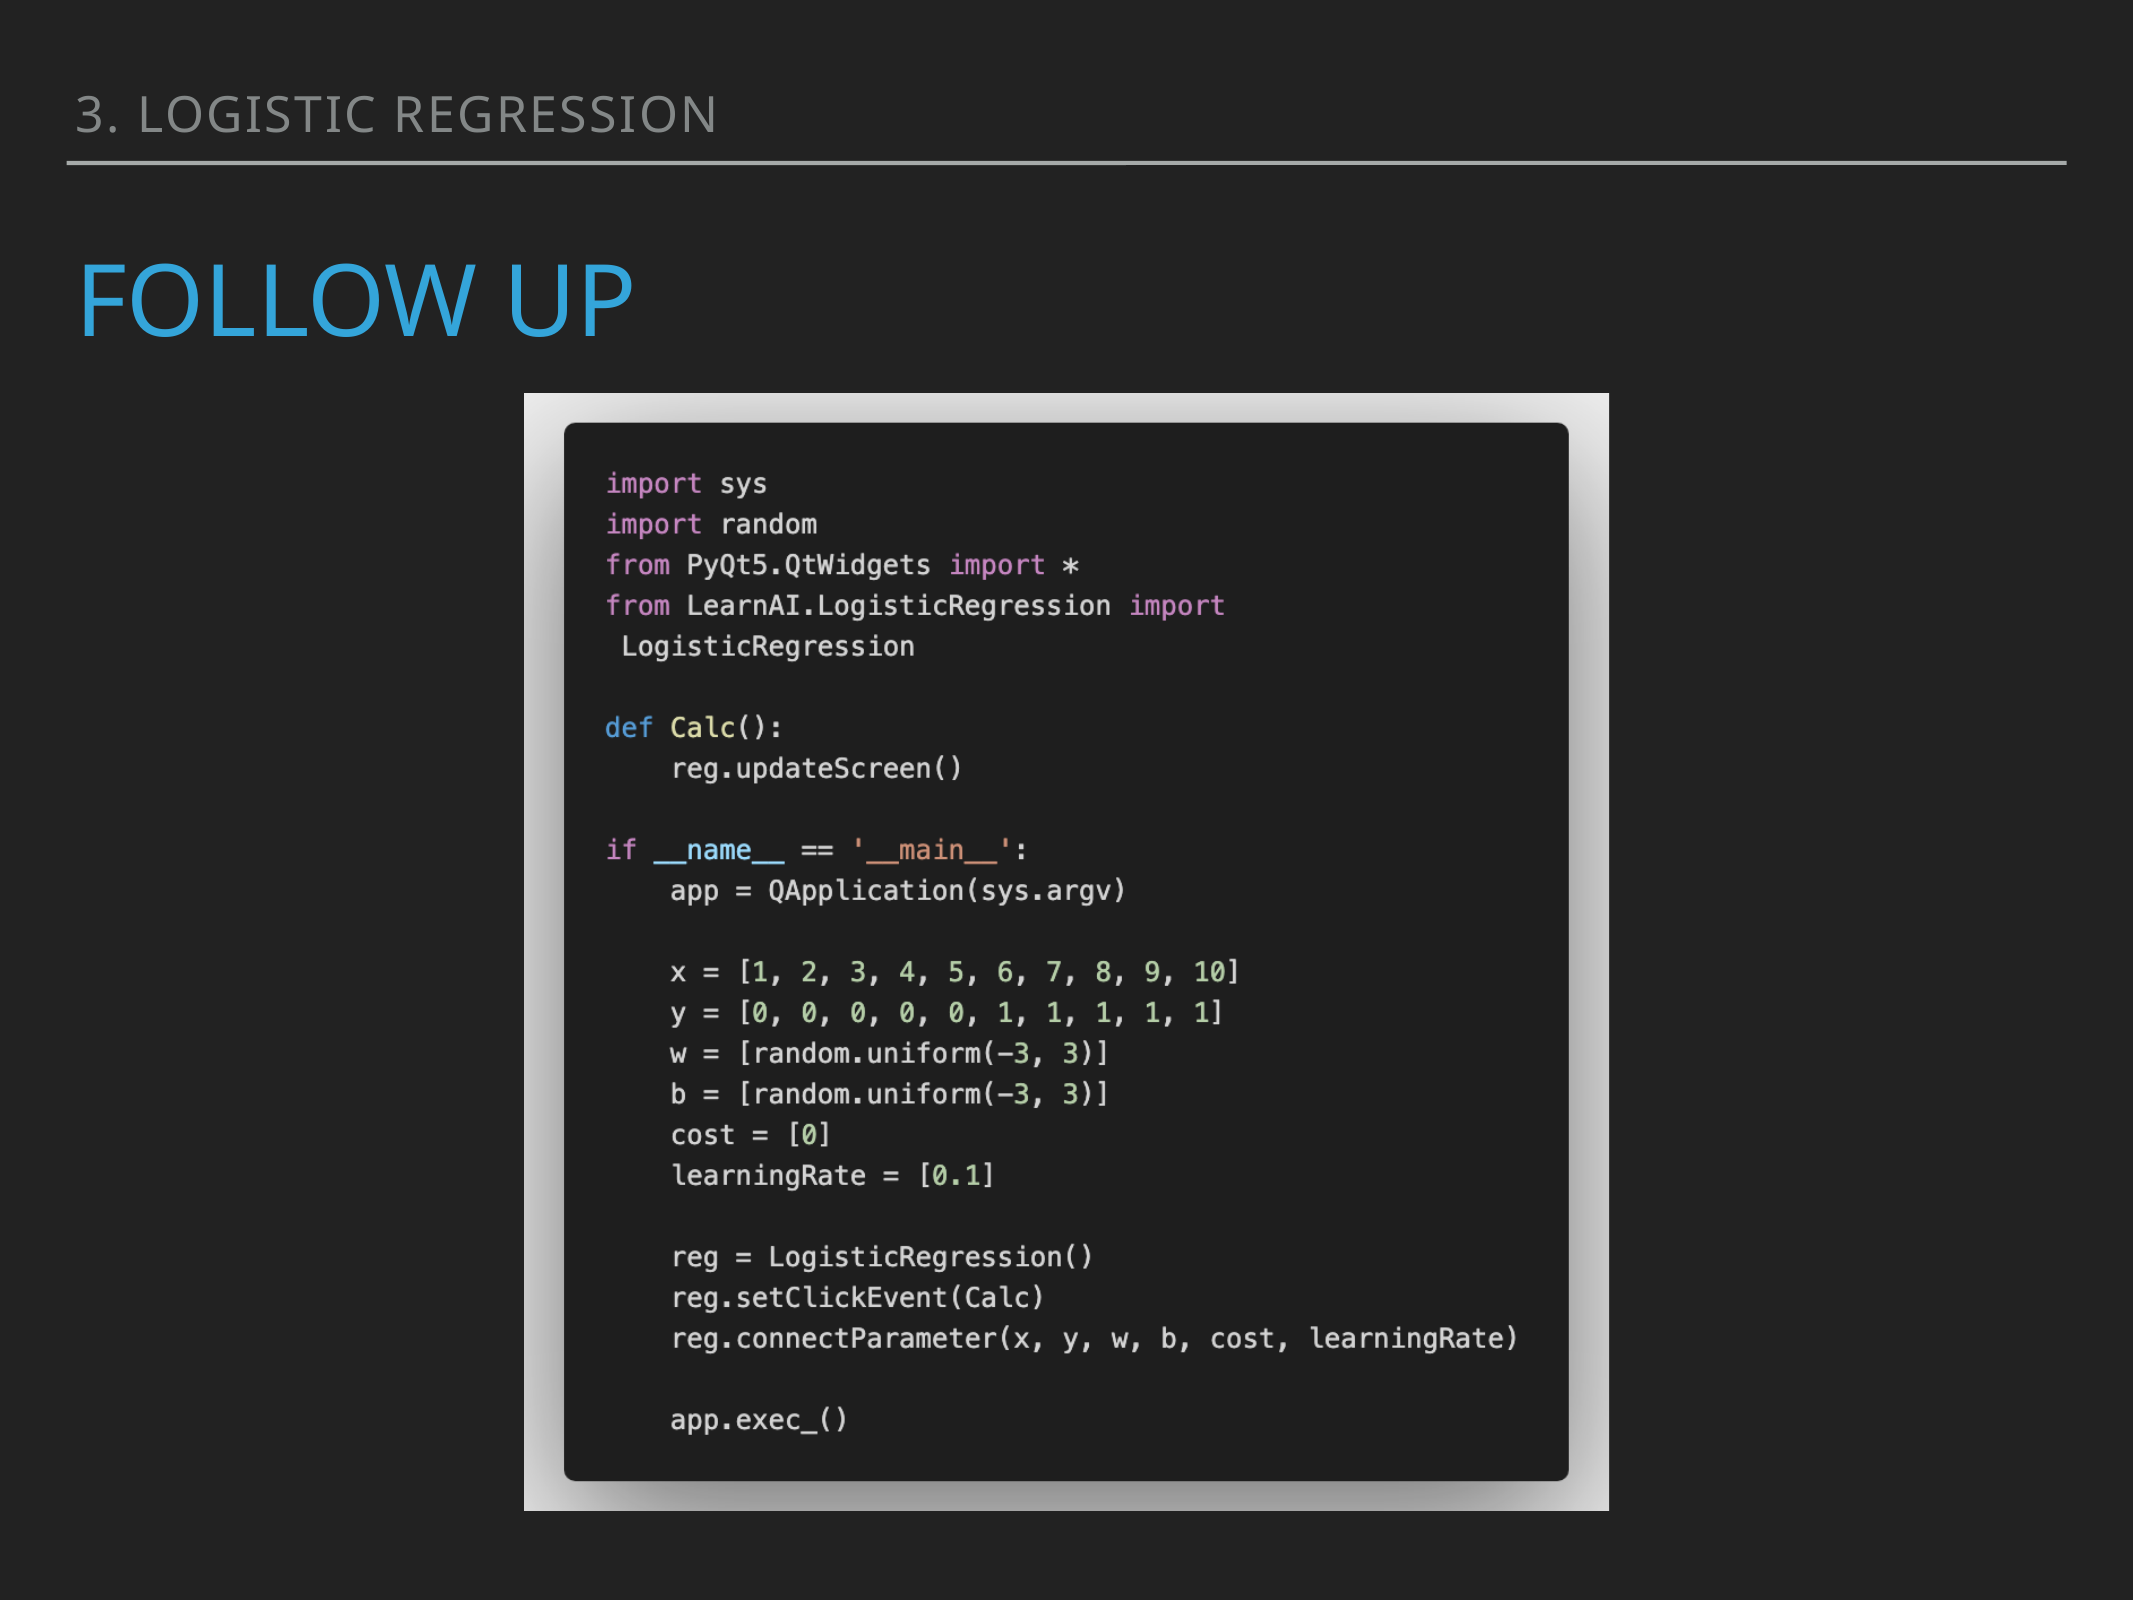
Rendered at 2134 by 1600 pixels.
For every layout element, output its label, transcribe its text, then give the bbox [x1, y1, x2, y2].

text_box 3. logistic regression [66, 85, 1900, 150]
title follow up [66, 250, 2068, 371]
picture [523, 393, 1610, 1511]
